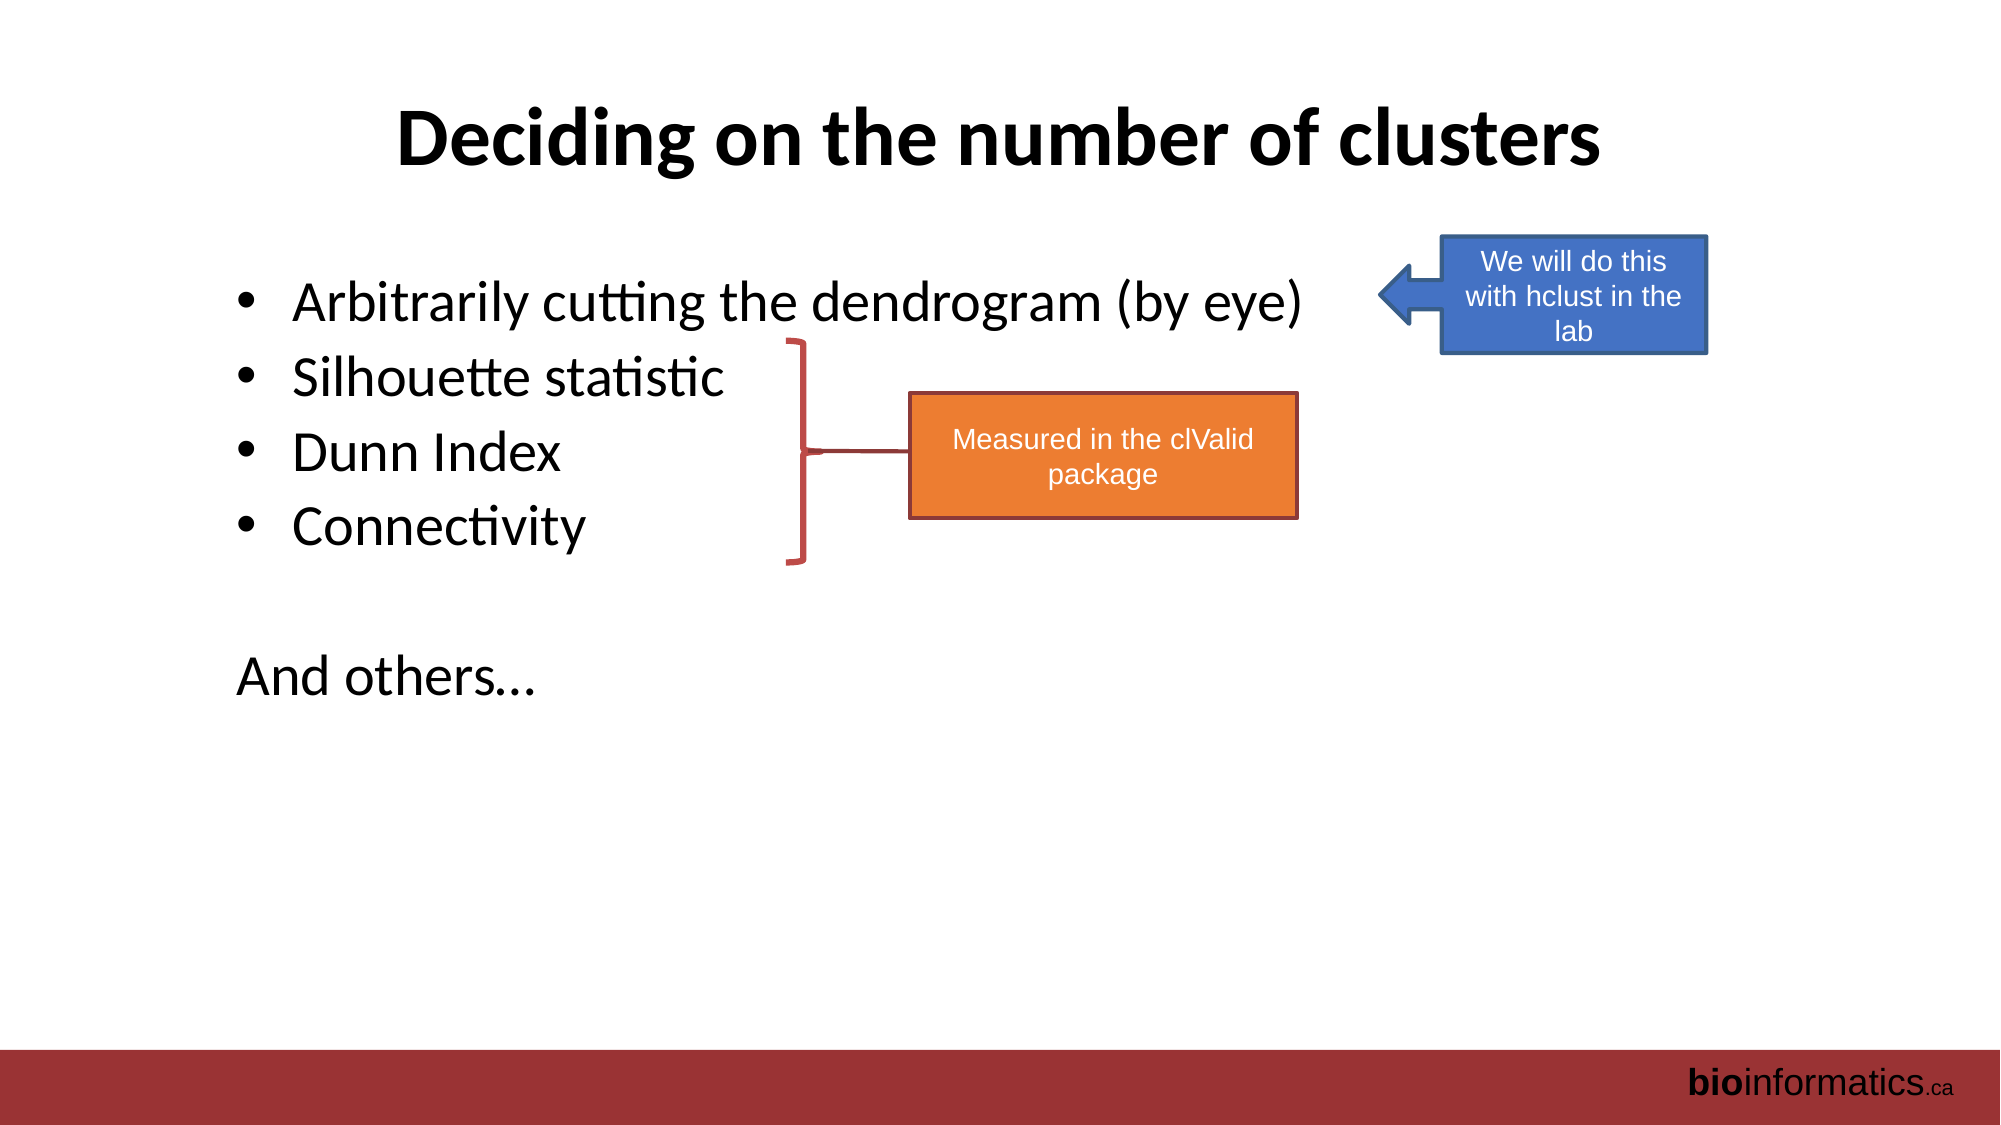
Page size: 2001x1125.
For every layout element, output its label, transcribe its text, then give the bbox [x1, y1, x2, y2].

text_box [785, 340, 821, 563]
list Arbitrarily cutting the dendrogram (by eye) Silhouette statistic Dunn Index Connectivity And others… [221, 264, 1672, 1040]
text_box Measured in the clValid package [808, 393, 1298, 519]
text_box We will do this with hclust in the lab [1380, 236, 1707, 353]
title Deciding on the number of clusters [275, 45, 1725, 233]
